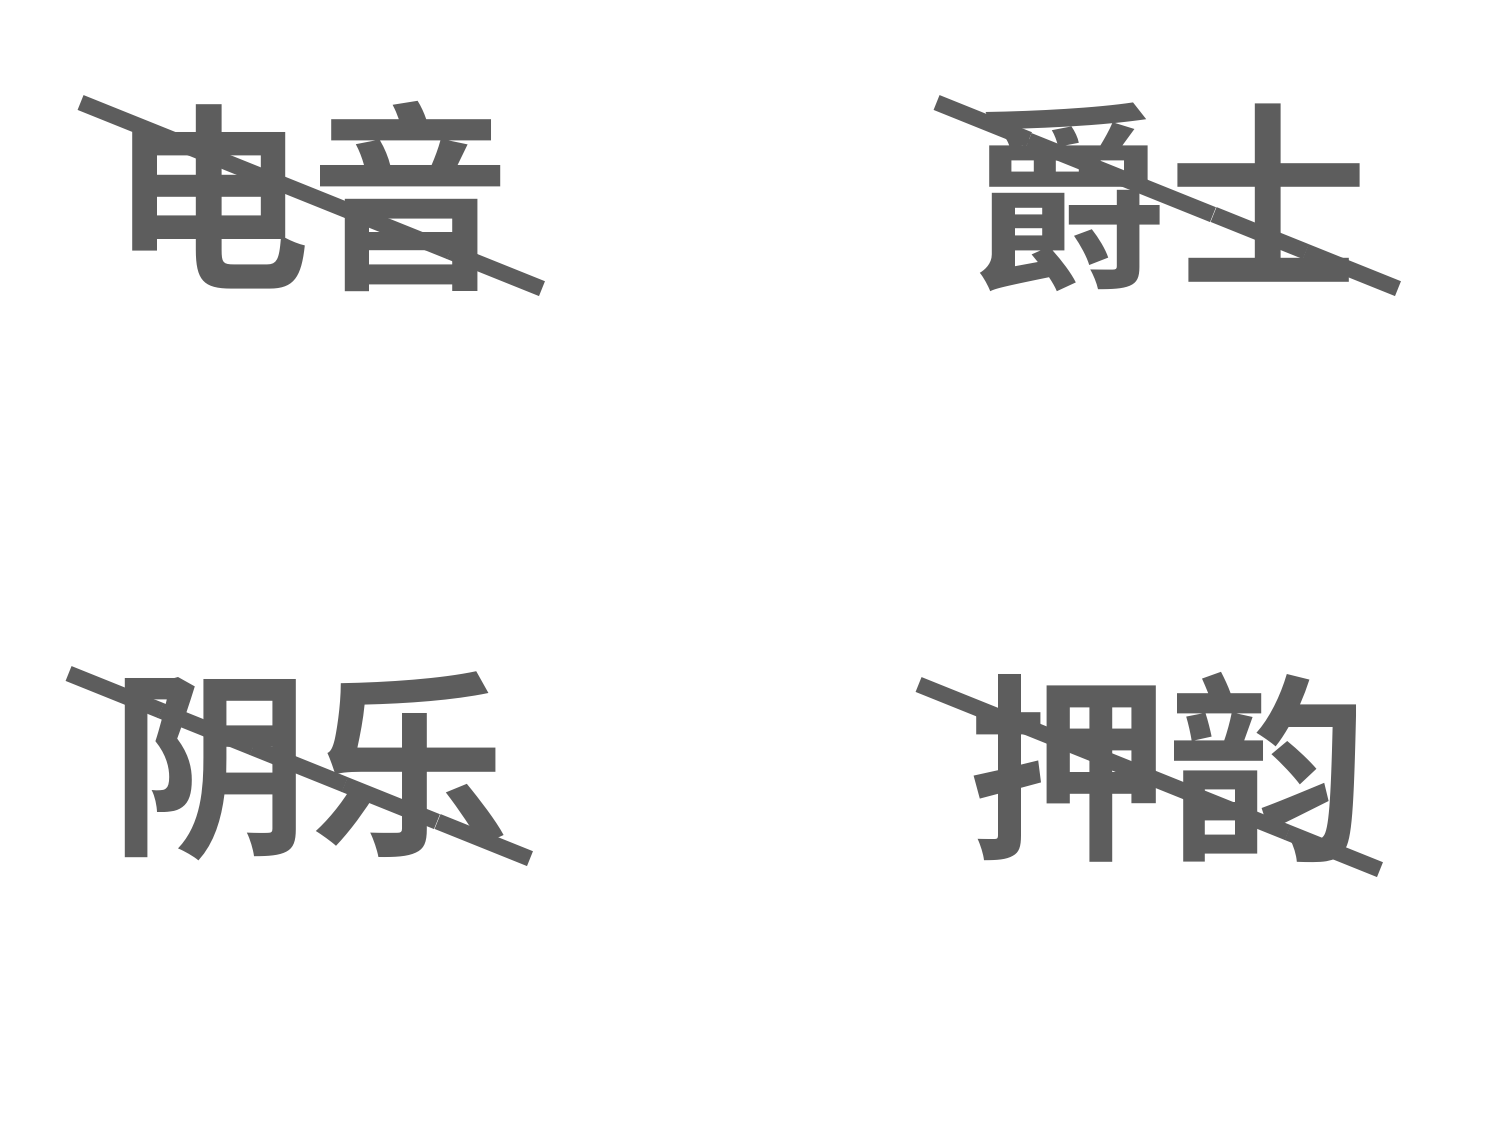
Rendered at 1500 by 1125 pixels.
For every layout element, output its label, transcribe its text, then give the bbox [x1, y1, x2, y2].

text_box 爵士 [953, 141, 1384, 322]
text_box _____ [912, 0, 1498, 321]
text_box _____ [894, 468, 1480, 902]
text_box 阴乐 [95, 715, 526, 889]
text_box _____ [56, 0, 642, 321]
text_box _____ [44, 457, 629, 891]
text_box 押韵 [953, 729, 1358, 892]
text_box 电音 [94, 139, 525, 322]
